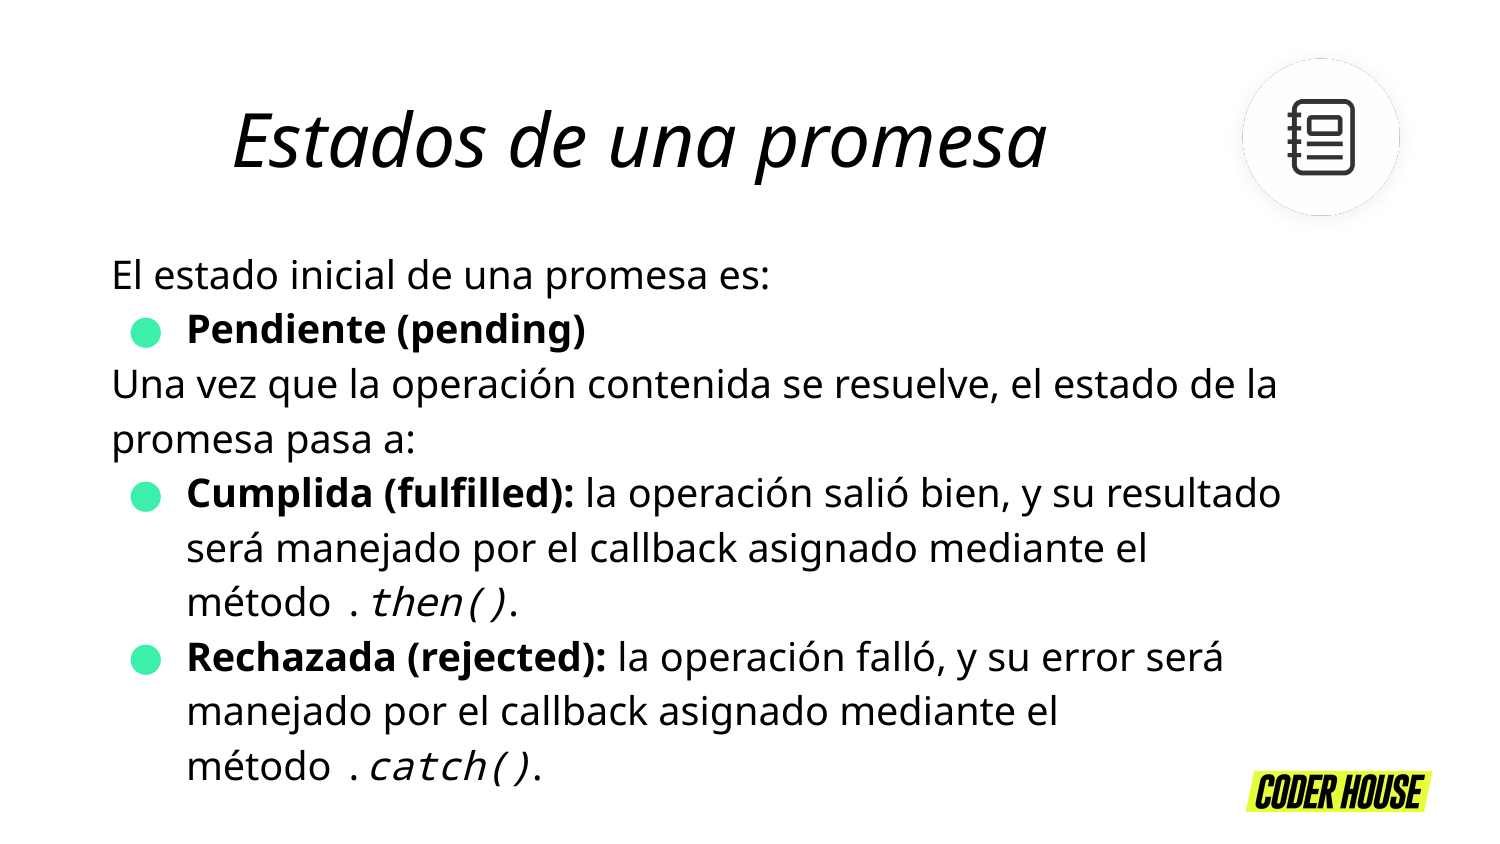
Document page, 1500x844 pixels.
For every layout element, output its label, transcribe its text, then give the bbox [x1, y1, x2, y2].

picture [1223, 39, 1419, 235]
picture [1241, 764, 1437, 819]
text_box El estado inicial de una promesa es: Pendiente (pending) Una vez que la operación contenida se resuelve, el estado de la promesa pasa a: Cumplida (fulfilled): la operación salió bien, y su resultado será manejado por el callback asignado mediante el método .then(). Rechazada (rejected): la operación falló, y su error será manejado por el callback asignado mediante el método .catch(). [96, 227, 1361, 772]
text_box Estados de una promesa [39, 77, 1218, 203]
